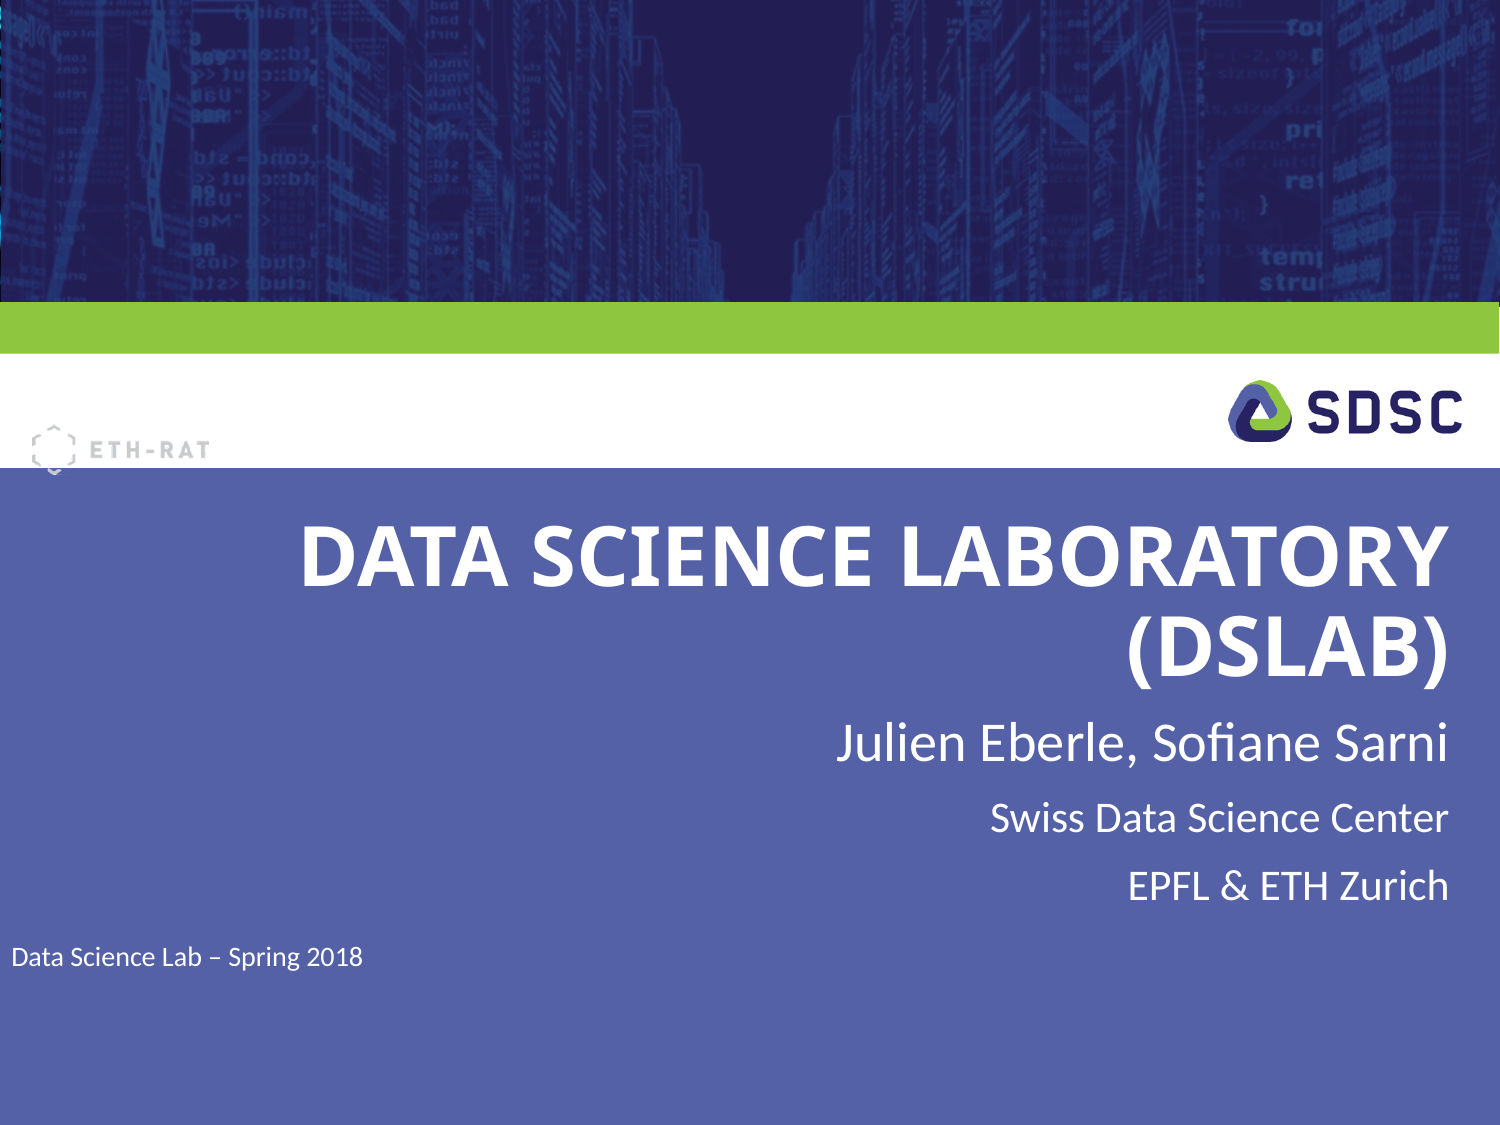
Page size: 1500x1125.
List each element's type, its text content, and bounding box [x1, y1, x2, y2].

picture [1228, 380, 1462, 442]
text_box Data Science Lab – Spring 2018 [0, 936, 1271, 985]
text_box Julien Eberle, Sofiane Sarni Swiss Data Science Center EPFL & ETH Zurich [395, 707, 1461, 922]
title Data science laboratory (DSLAB) [0, 487, 1466, 722]
picture [32, 424, 209, 475]
